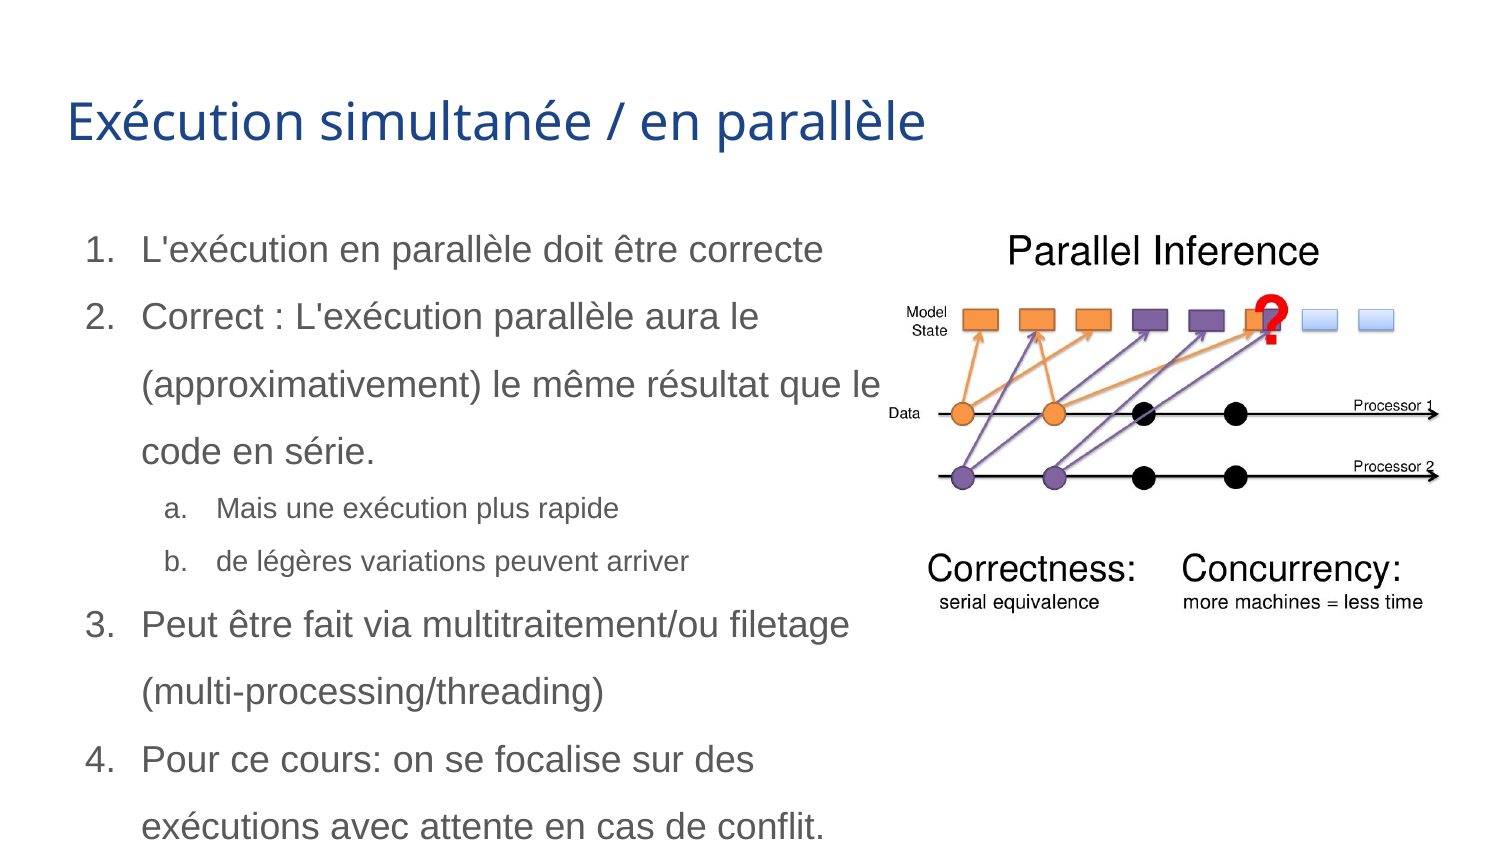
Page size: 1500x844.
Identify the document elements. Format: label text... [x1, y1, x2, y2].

list L'exécution en parallèle doit être correcte Correct : L'exécution parallèle aura le (approximativement) le même résultat que le code en série. Mais une exécution plus rapide de légères variations peuvent arriver Peut être fait via multitraitement/ou filetage (multi-processing/threading) Pour ce cours: on se focalise sur des exécutions avec attente en cas de conflit. [51, 187, 921, 748]
title Exécution simultanée / en parallèle [51, 72, 1449, 167]
picture [861, 201, 1466, 655]
